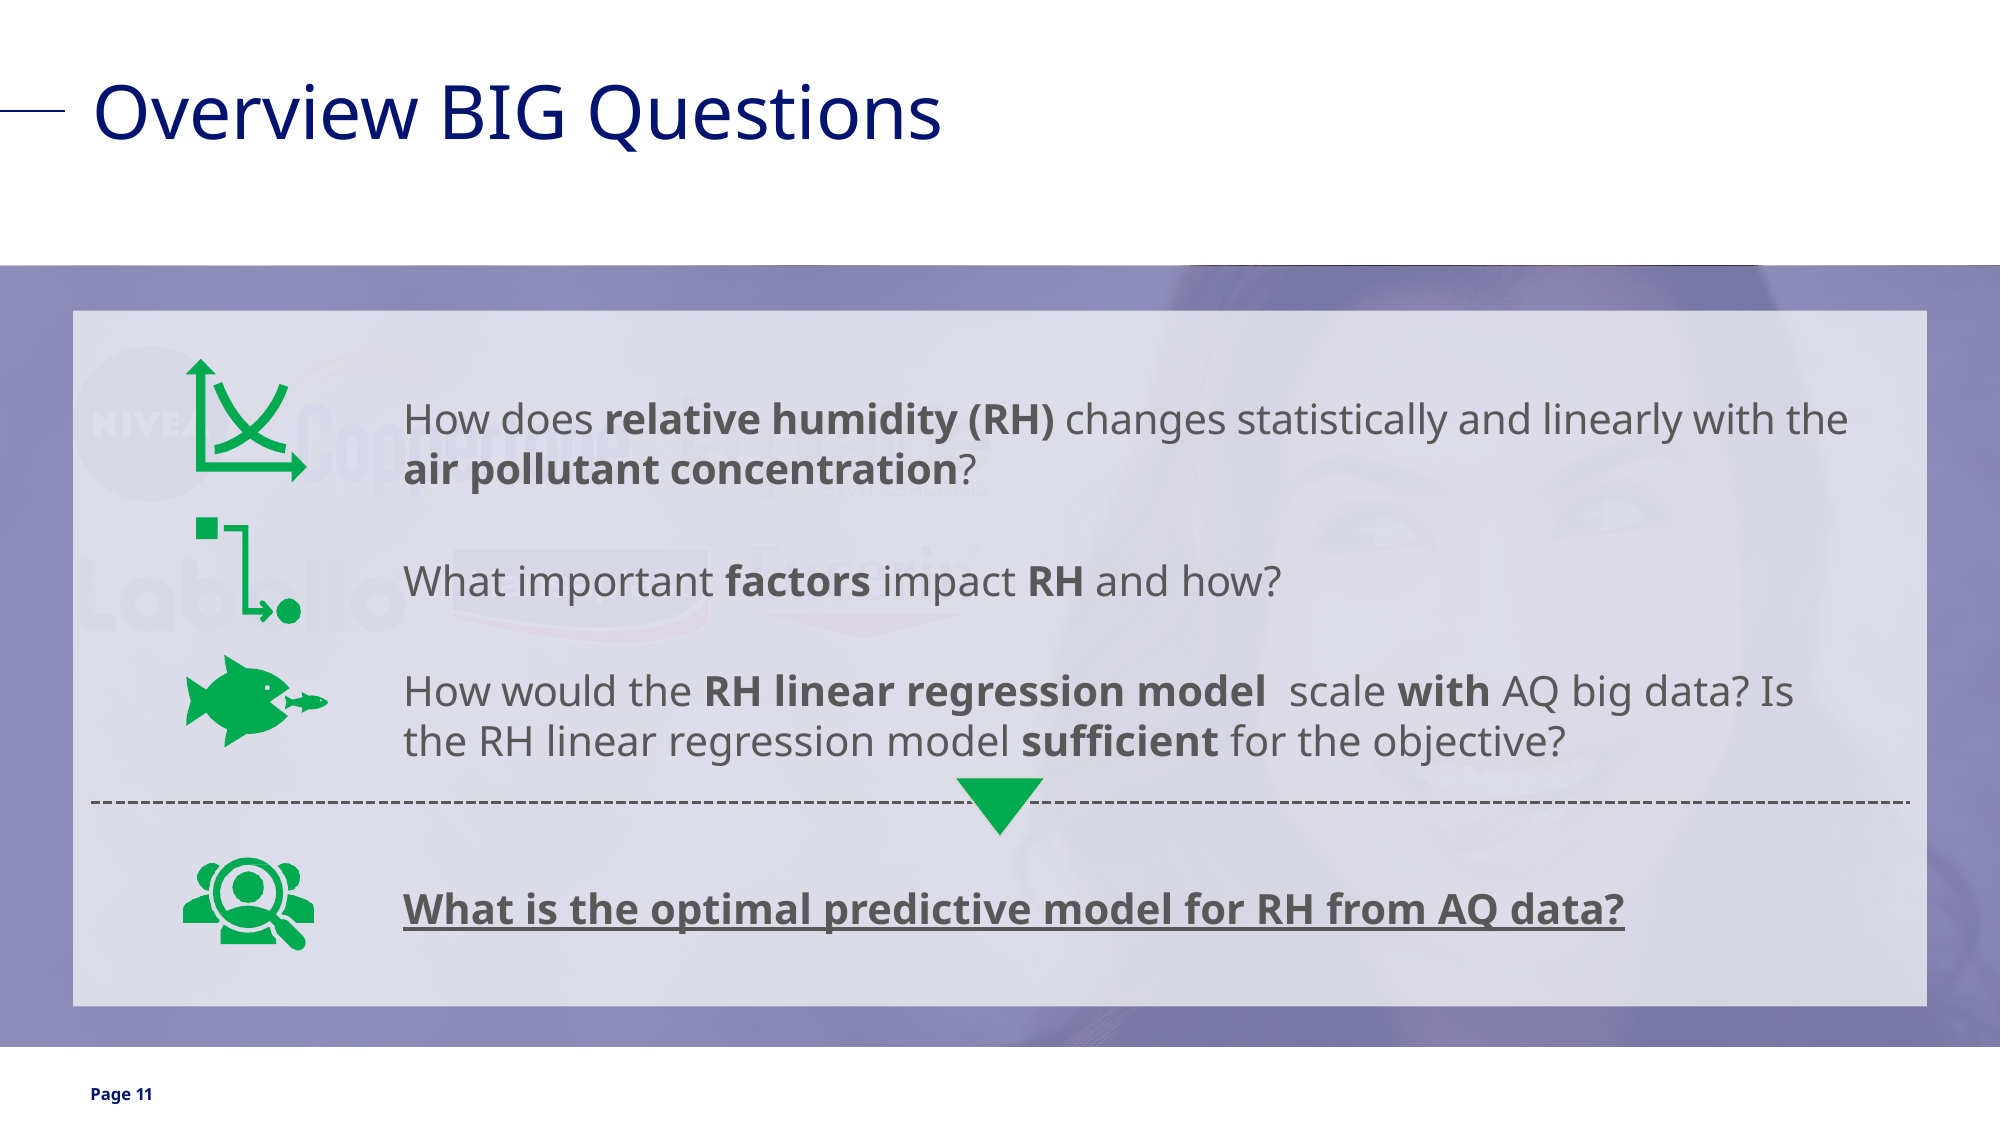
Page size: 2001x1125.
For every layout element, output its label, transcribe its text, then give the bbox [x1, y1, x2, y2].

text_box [0, 265, 2000, 1048]
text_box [90, 358, 1910, 951]
slide_number Page 11 [88, 1079, 162, 1125]
title Overview BIG Questions [90, 61, 2000, 262]
